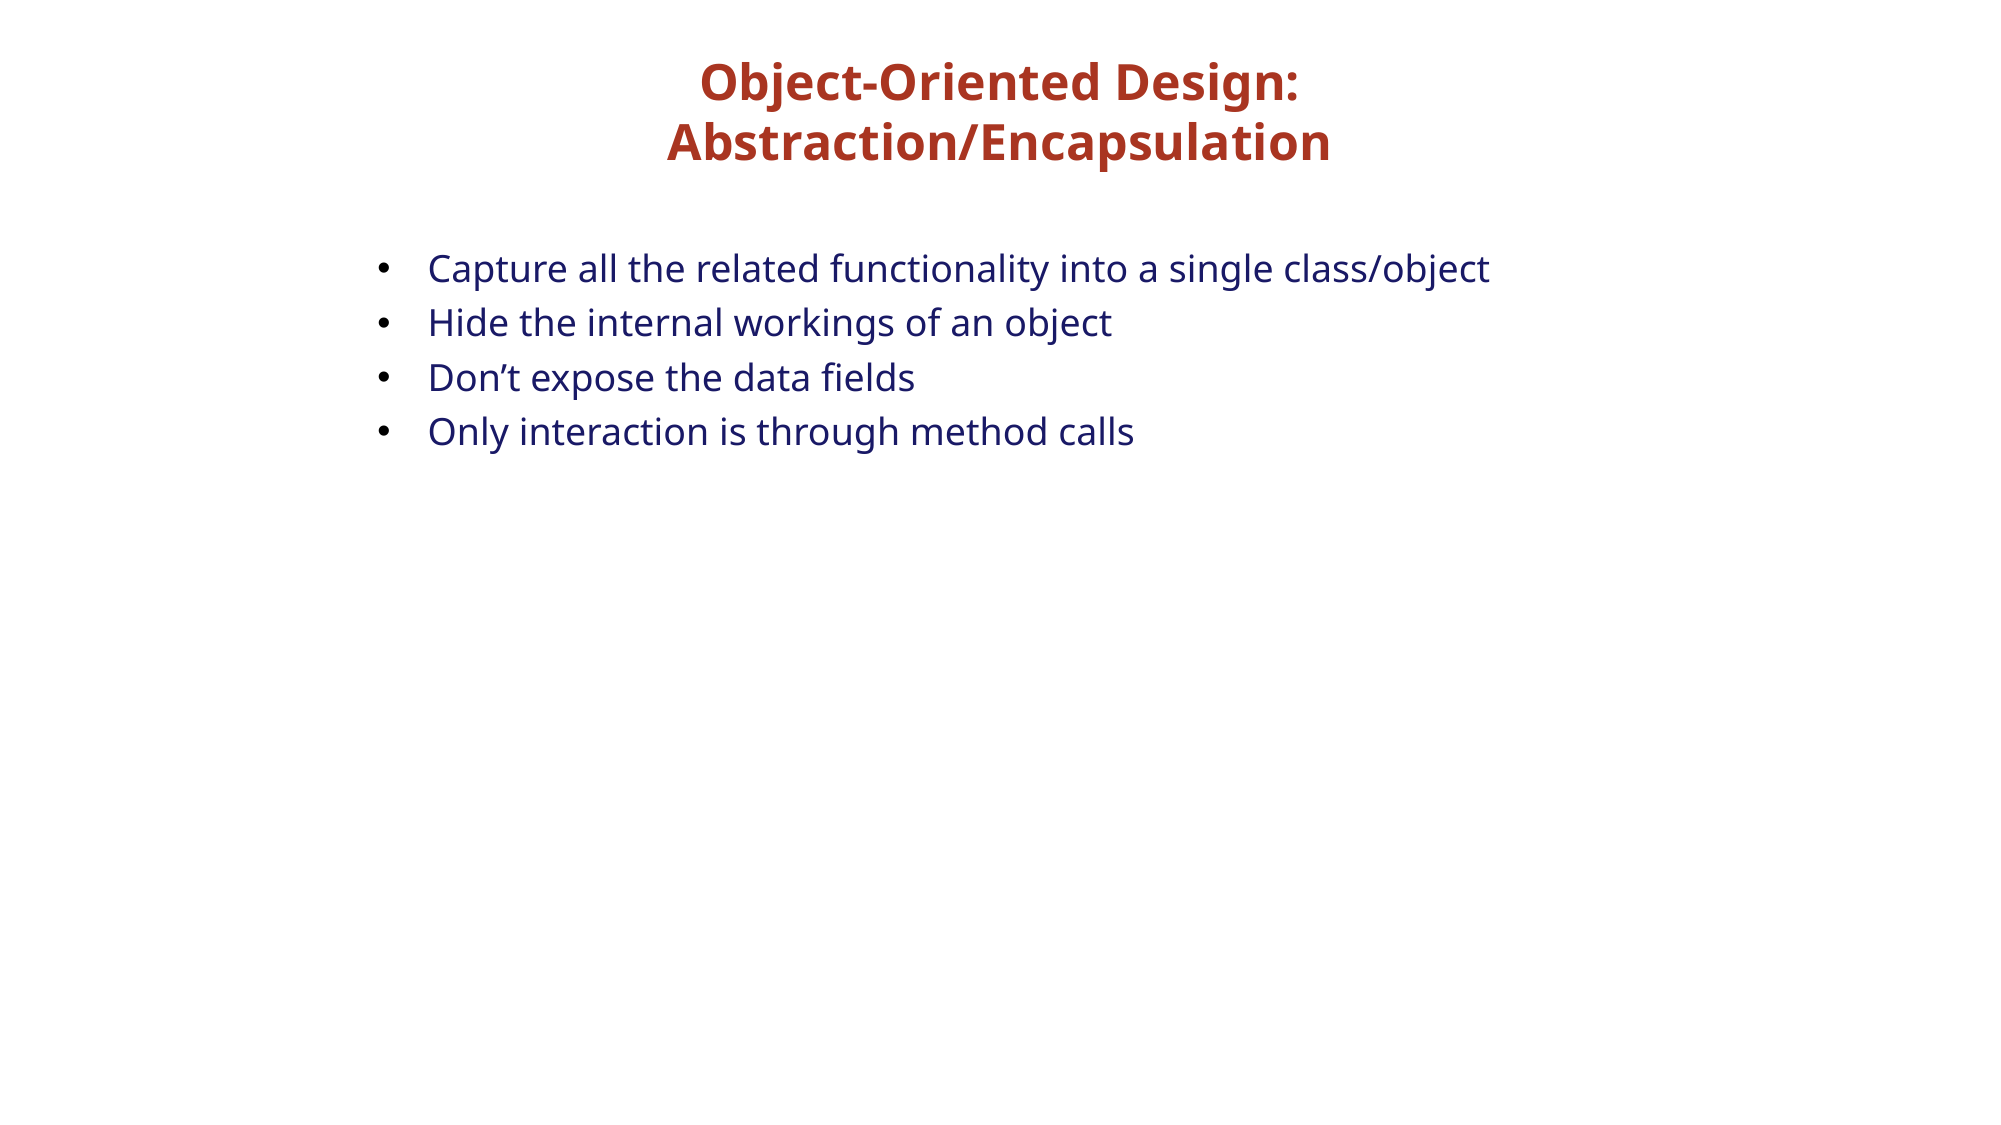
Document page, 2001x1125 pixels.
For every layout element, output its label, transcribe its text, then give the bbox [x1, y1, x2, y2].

title Object-Oriented Design: Abstraction/Encapsulation [371, 0, 1628, 222]
list Capture all the related functionality into a single class/object Hide the internal workings of an object Don’t expose the data fields Only interaction is through method calls [362, 237, 1637, 944]
